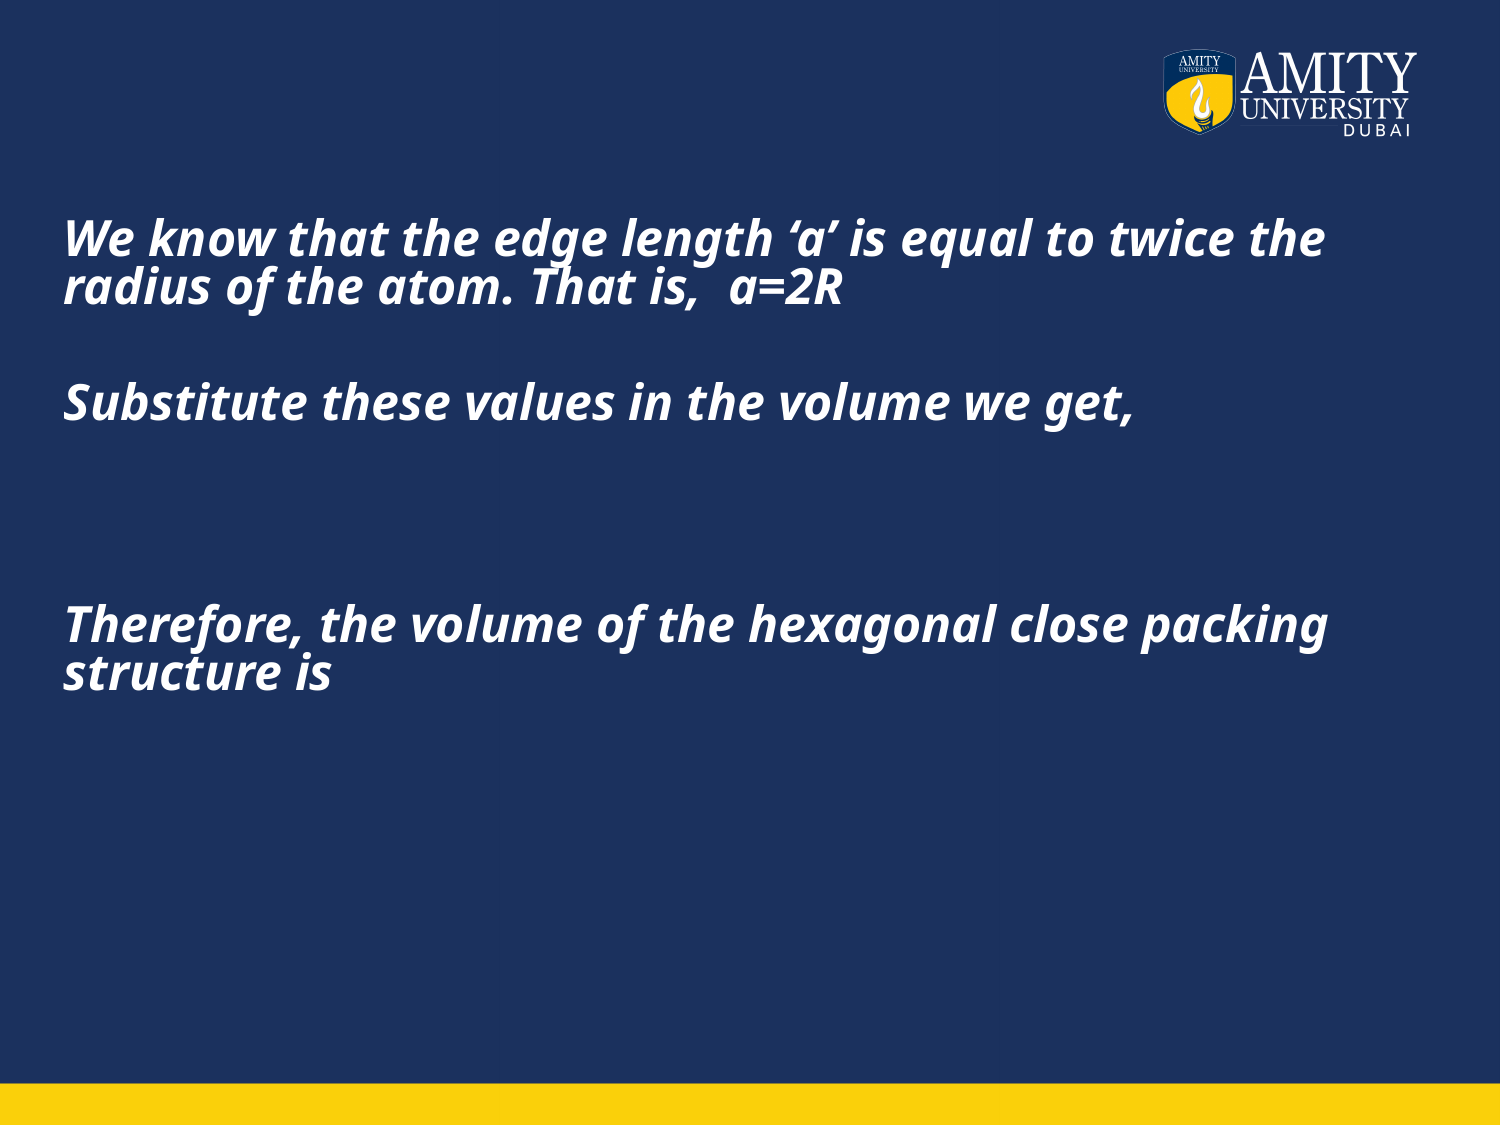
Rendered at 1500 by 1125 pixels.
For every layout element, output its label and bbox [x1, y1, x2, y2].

picture [0, 0, 1500, 1125]
title [65, 141, 1416, 228]
